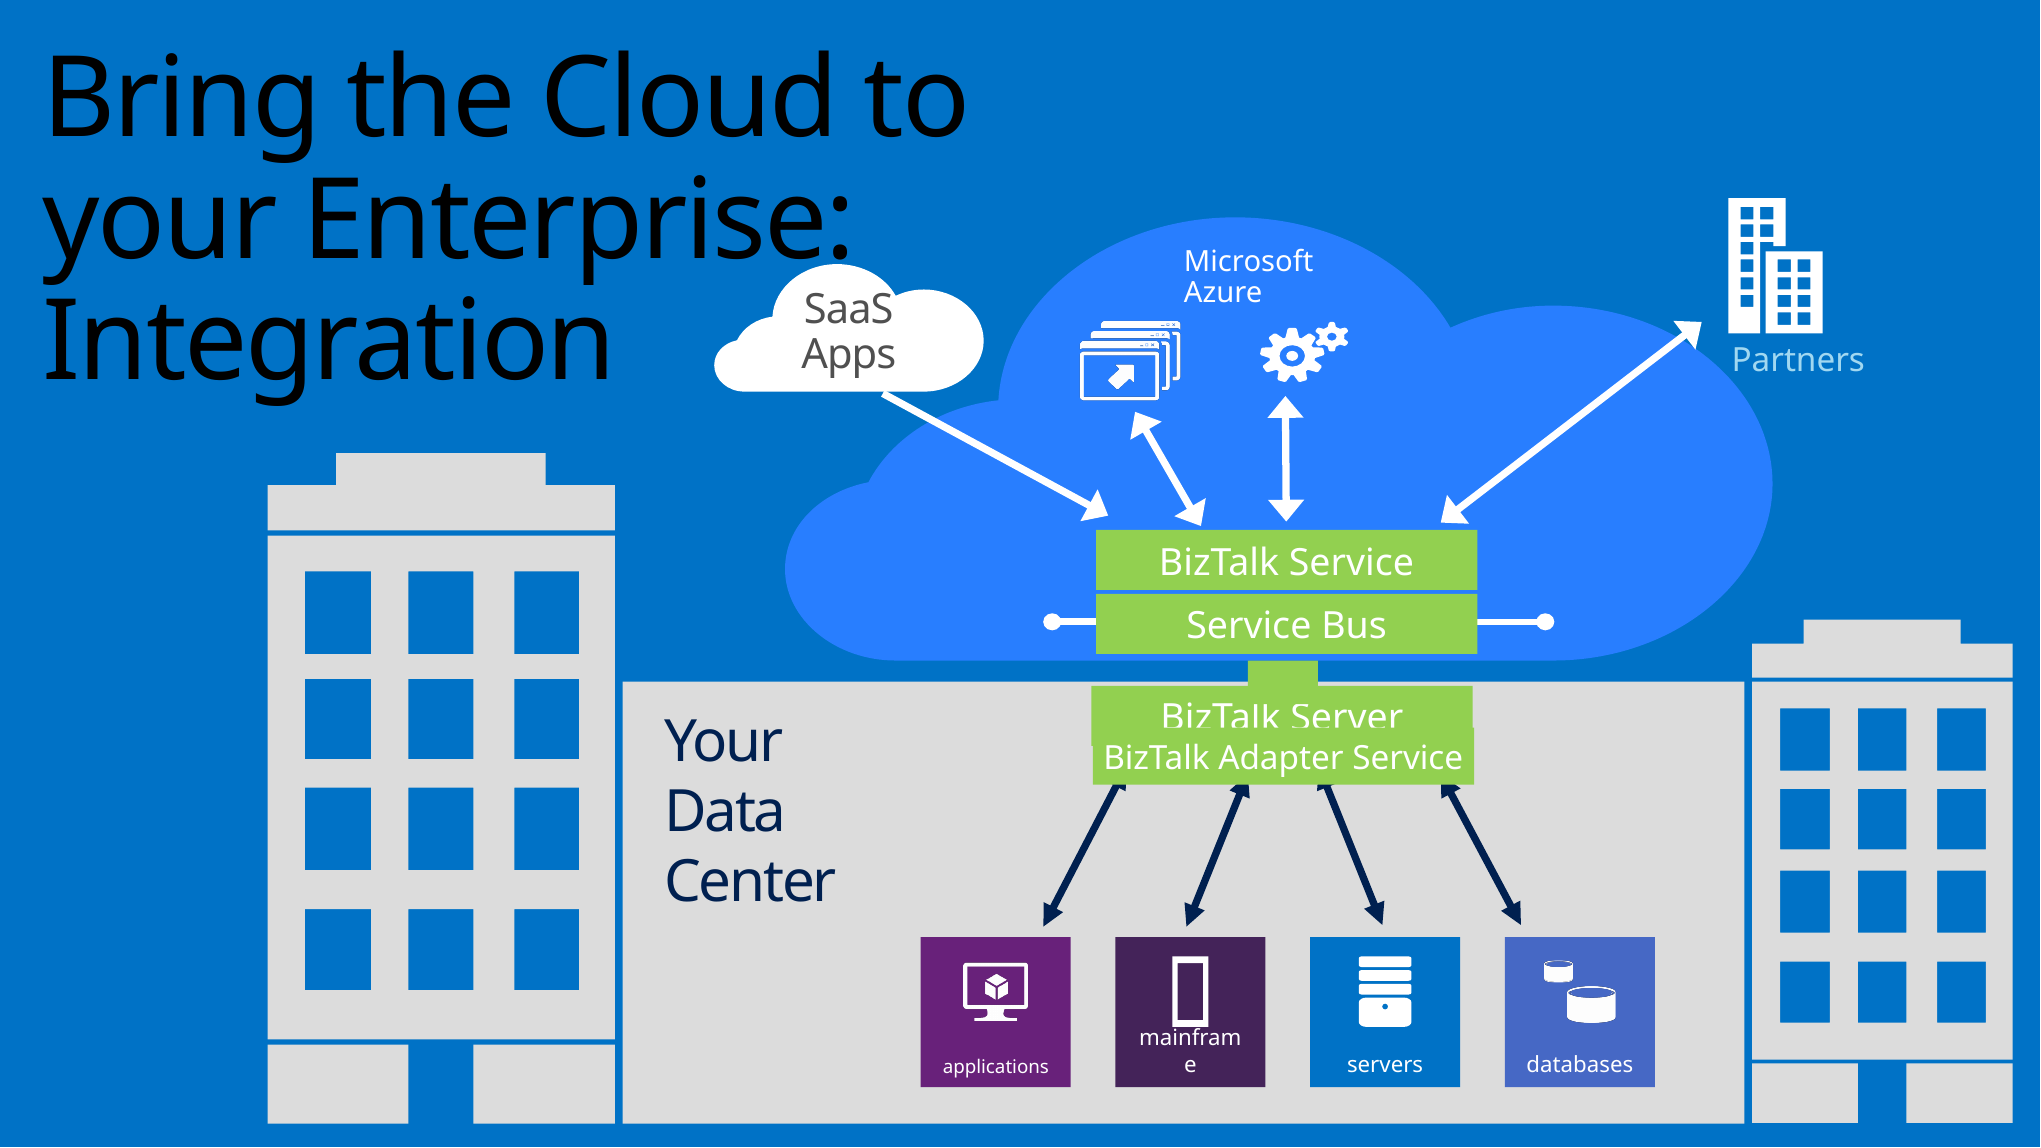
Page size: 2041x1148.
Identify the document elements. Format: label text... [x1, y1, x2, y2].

text_box [1752, 681, 2013, 1060]
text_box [1043, 766, 1127, 927]
text_box [473, 1044, 615, 1124]
text_box [1752, 643, 2013, 678]
title Bring the Cloud to your Enterprise: Integration [18, 24, 1969, 176]
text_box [713, 197, 1967, 661]
text_box [267, 1044, 409, 1124]
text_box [1440, 774, 1522, 926]
text_box [622, 681, 1745, 1124]
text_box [1309, 936, 1461, 1088]
text_box BizTalk Adapter Service [1092, 727, 1475, 785]
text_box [920, 936, 1071, 1088]
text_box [1318, 766, 1383, 926]
text_box Your Data Center [664, 702, 990, 913]
text_box [267, 535, 615, 1040]
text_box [1186, 774, 1248, 927]
text_box [1247, 661, 1319, 705]
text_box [1504, 936, 1656, 1088]
text_box [1906, 1063, 2013, 1123]
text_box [1115, 936, 1266, 1088]
text_box [267, 453, 615, 531]
text_box BizTalk Server [1091, 685, 1473, 747]
text_box [1752, 1063, 1858, 1123]
